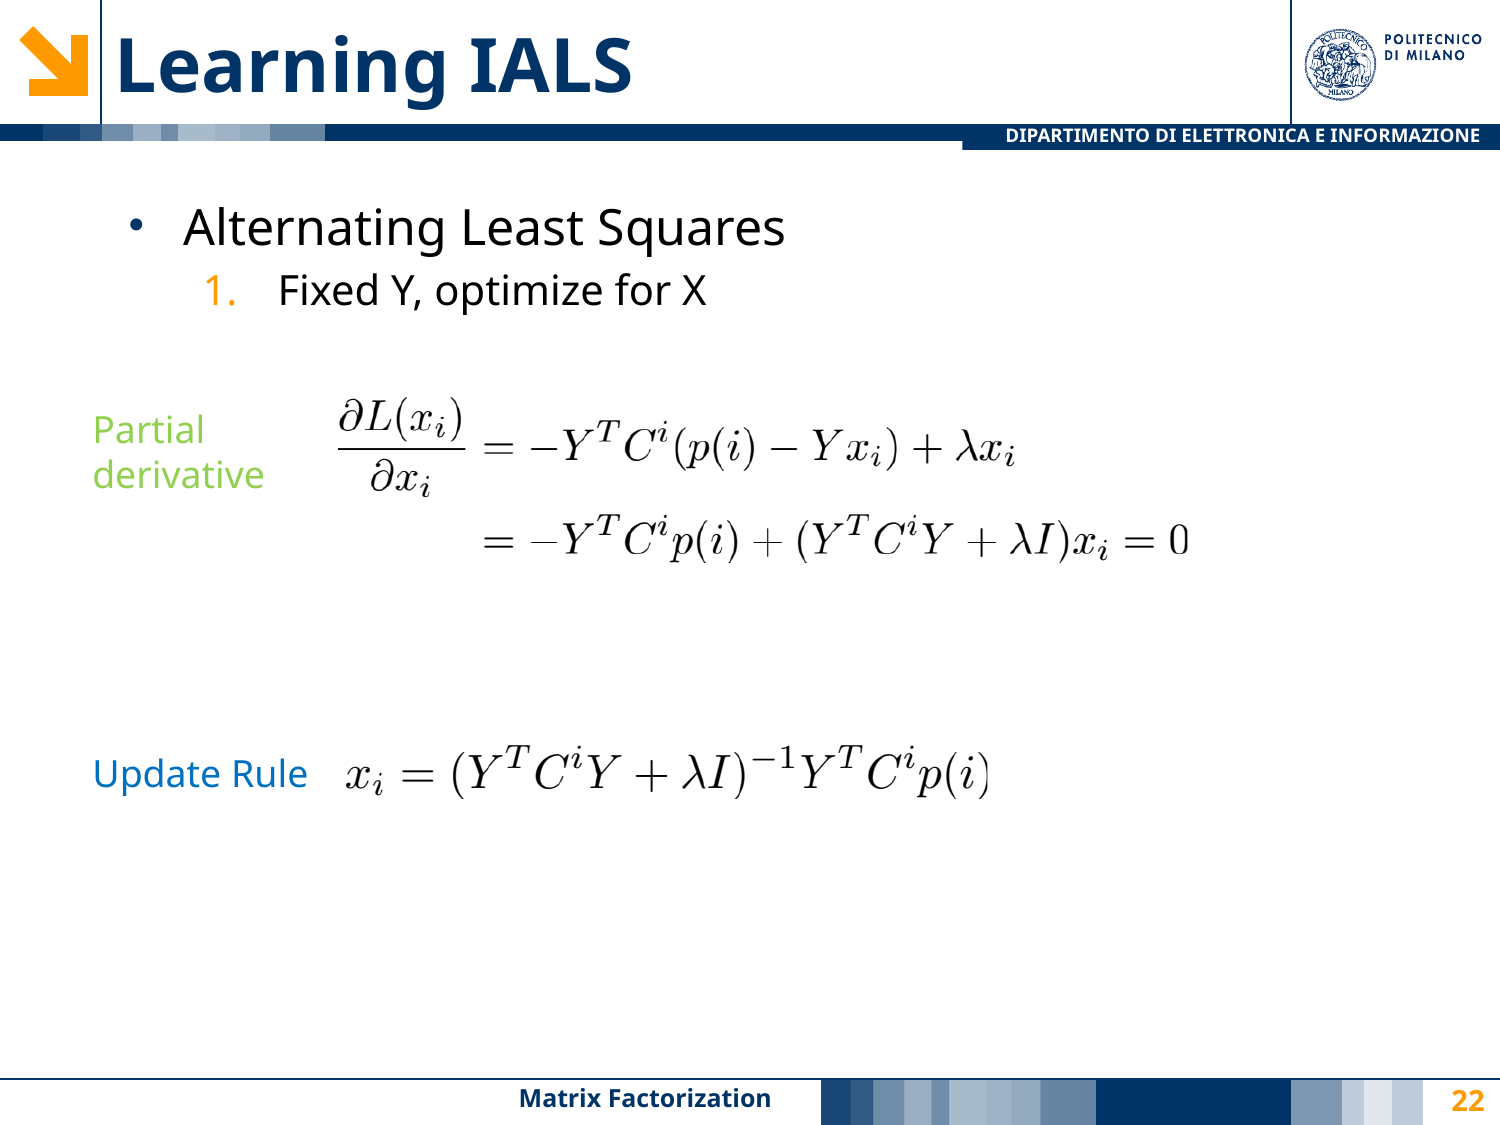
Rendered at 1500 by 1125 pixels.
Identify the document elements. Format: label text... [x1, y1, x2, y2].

picture [0, 0, 1500, 141]
slide_number 22 [1187, 1074, 1500, 1125]
picture [1367, 131, 1374, 137]
picture [788, 1078, 1187, 1125]
picture [337, 396, 1188, 563]
picture [345, 745, 988, 799]
text_box Update Rule [77, 742, 361, 803]
text_box Partial derivative [77, 398, 334, 504]
title Learning IALS [99, 0, 1276, 126]
picture [1443, 131, 1450, 137]
footer Matrix Factorization [0, 1074, 788, 1125]
picture [1139, 131, 1146, 137]
picture [1251, 131, 1258, 137]
list Alternating Least Squares Fixed Y, optimize for X [112, 187, 1388, 1000]
